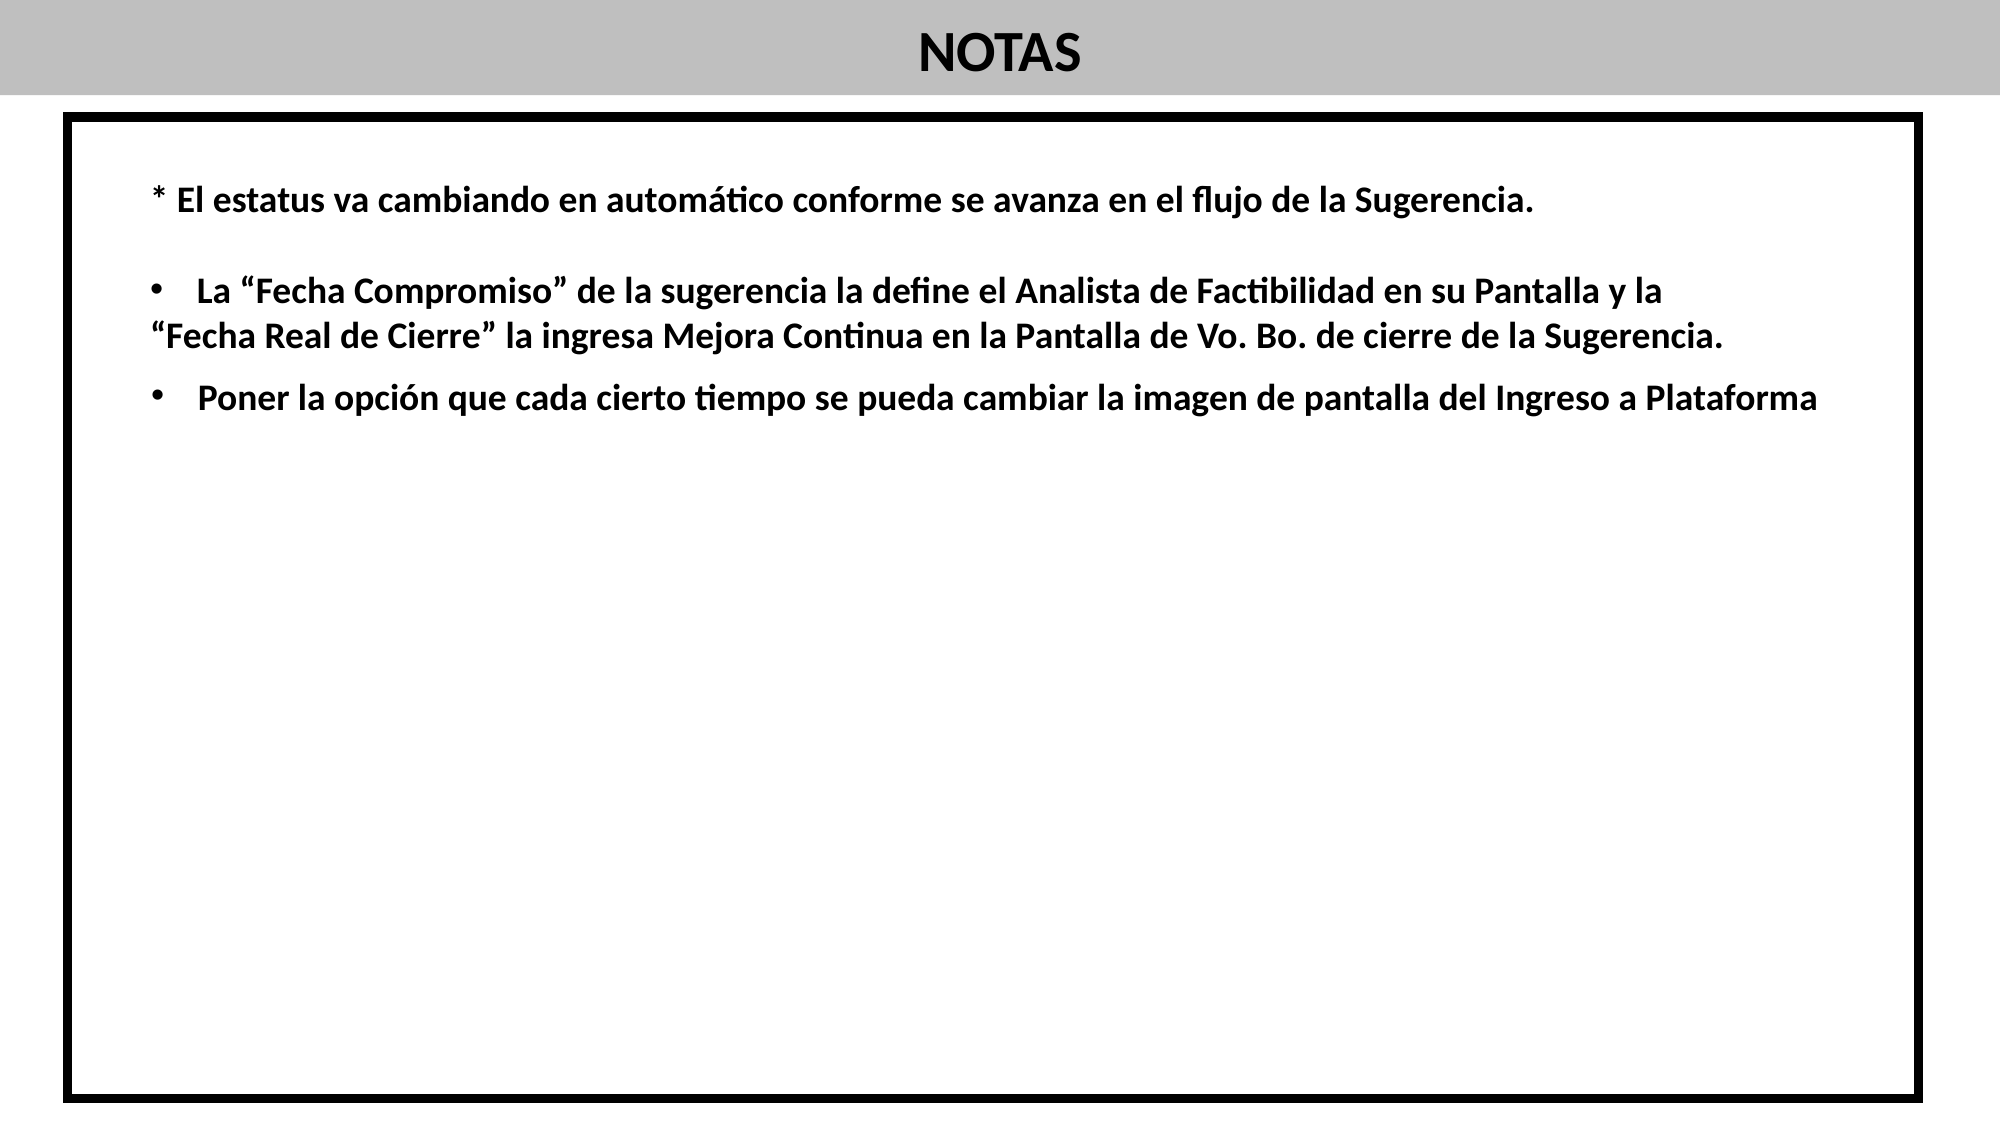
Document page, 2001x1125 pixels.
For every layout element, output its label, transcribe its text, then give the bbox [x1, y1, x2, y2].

text_box La “Fecha Compromiso” de la sugerencia la define el Analista de Factibilidad en su Pantalla y la “Fecha Real de Cierre” la ingresa Mejora Continua en la Pantalla de Vo. Bo. de cierre de la Sugerencia. [135, 259, 1742, 364]
text_box Poner la opción que cada cierto tiempo se pueda cambiar la imagen de pantalla del Ingreso a Plataforma [136, 365, 1835, 425]
text_box [67, 116, 1920, 1100]
text_box * El estatus va cambiando en automático conforme se avanza en el flujo de la Sugerencia. [134, 167, 1552, 228]
text_box NOTAS [0, 0, 2000, 96]
